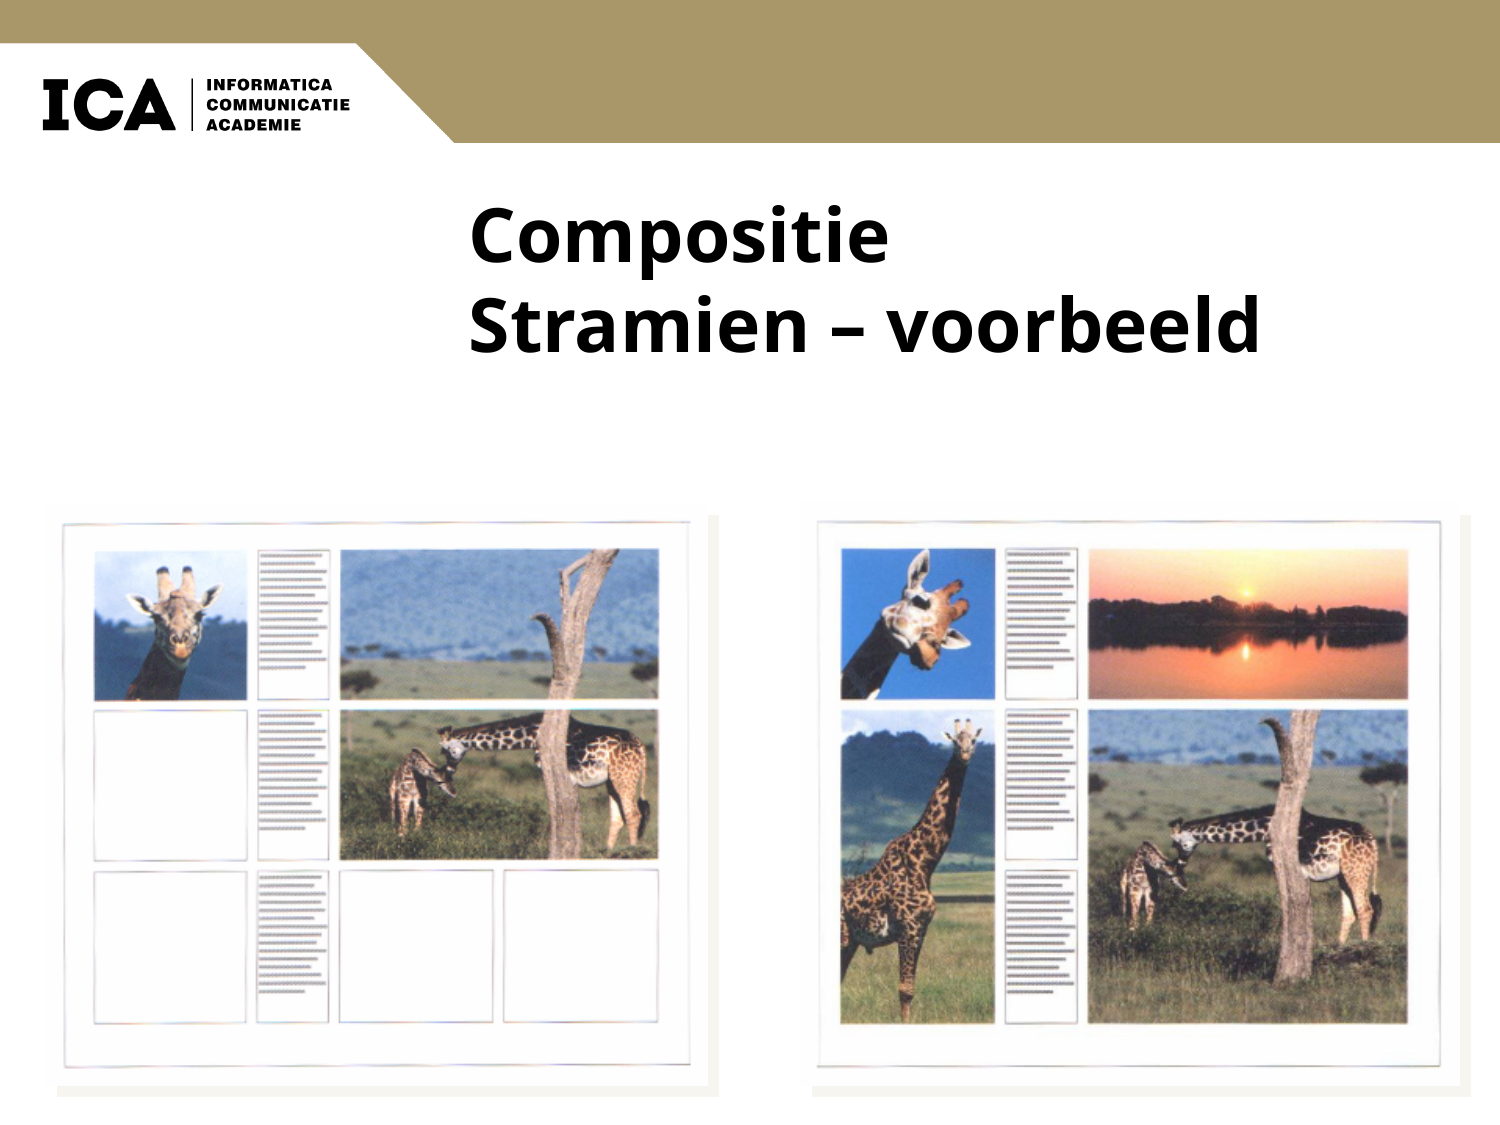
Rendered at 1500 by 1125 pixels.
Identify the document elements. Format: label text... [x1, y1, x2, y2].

title Compositie Stramien – voorbeeld [453, 179, 1455, 287]
picture [799, 502, 1460, 1086]
picture [44, 502, 708, 1086]
